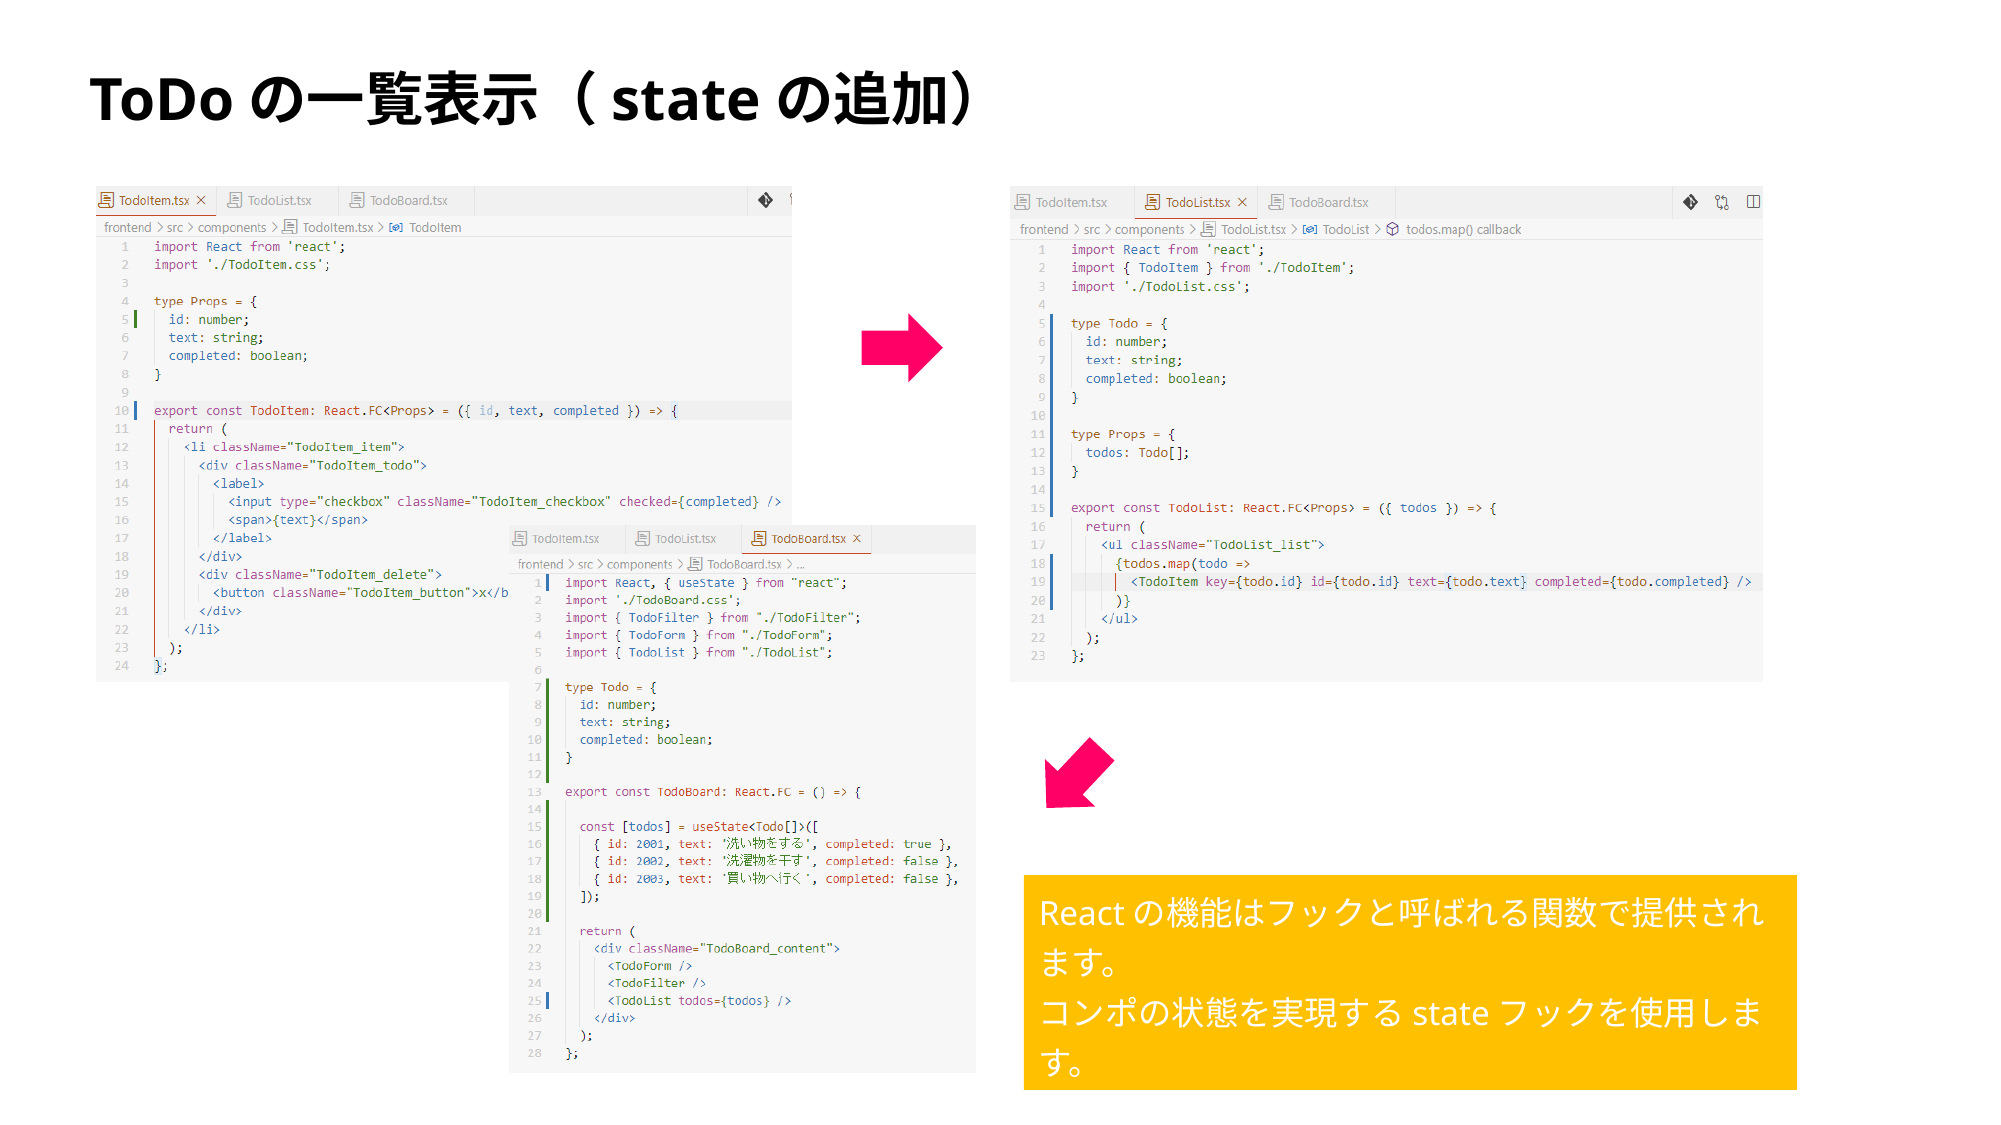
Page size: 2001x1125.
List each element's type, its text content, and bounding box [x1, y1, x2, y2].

picture [1010, 186, 1763, 682]
text_box Reactの機能はフックと呼ばれる関数で提供されます。 コンポの状態を実現するstateフックを使用します。 [1023, 875, 1797, 1090]
text_box [861, 313, 943, 383]
text_box [1044, 737, 1115, 808]
text_box ToDoの一覧表示（stateの追加） [74, 54, 1454, 140]
picture [96, 186, 976, 1073]
